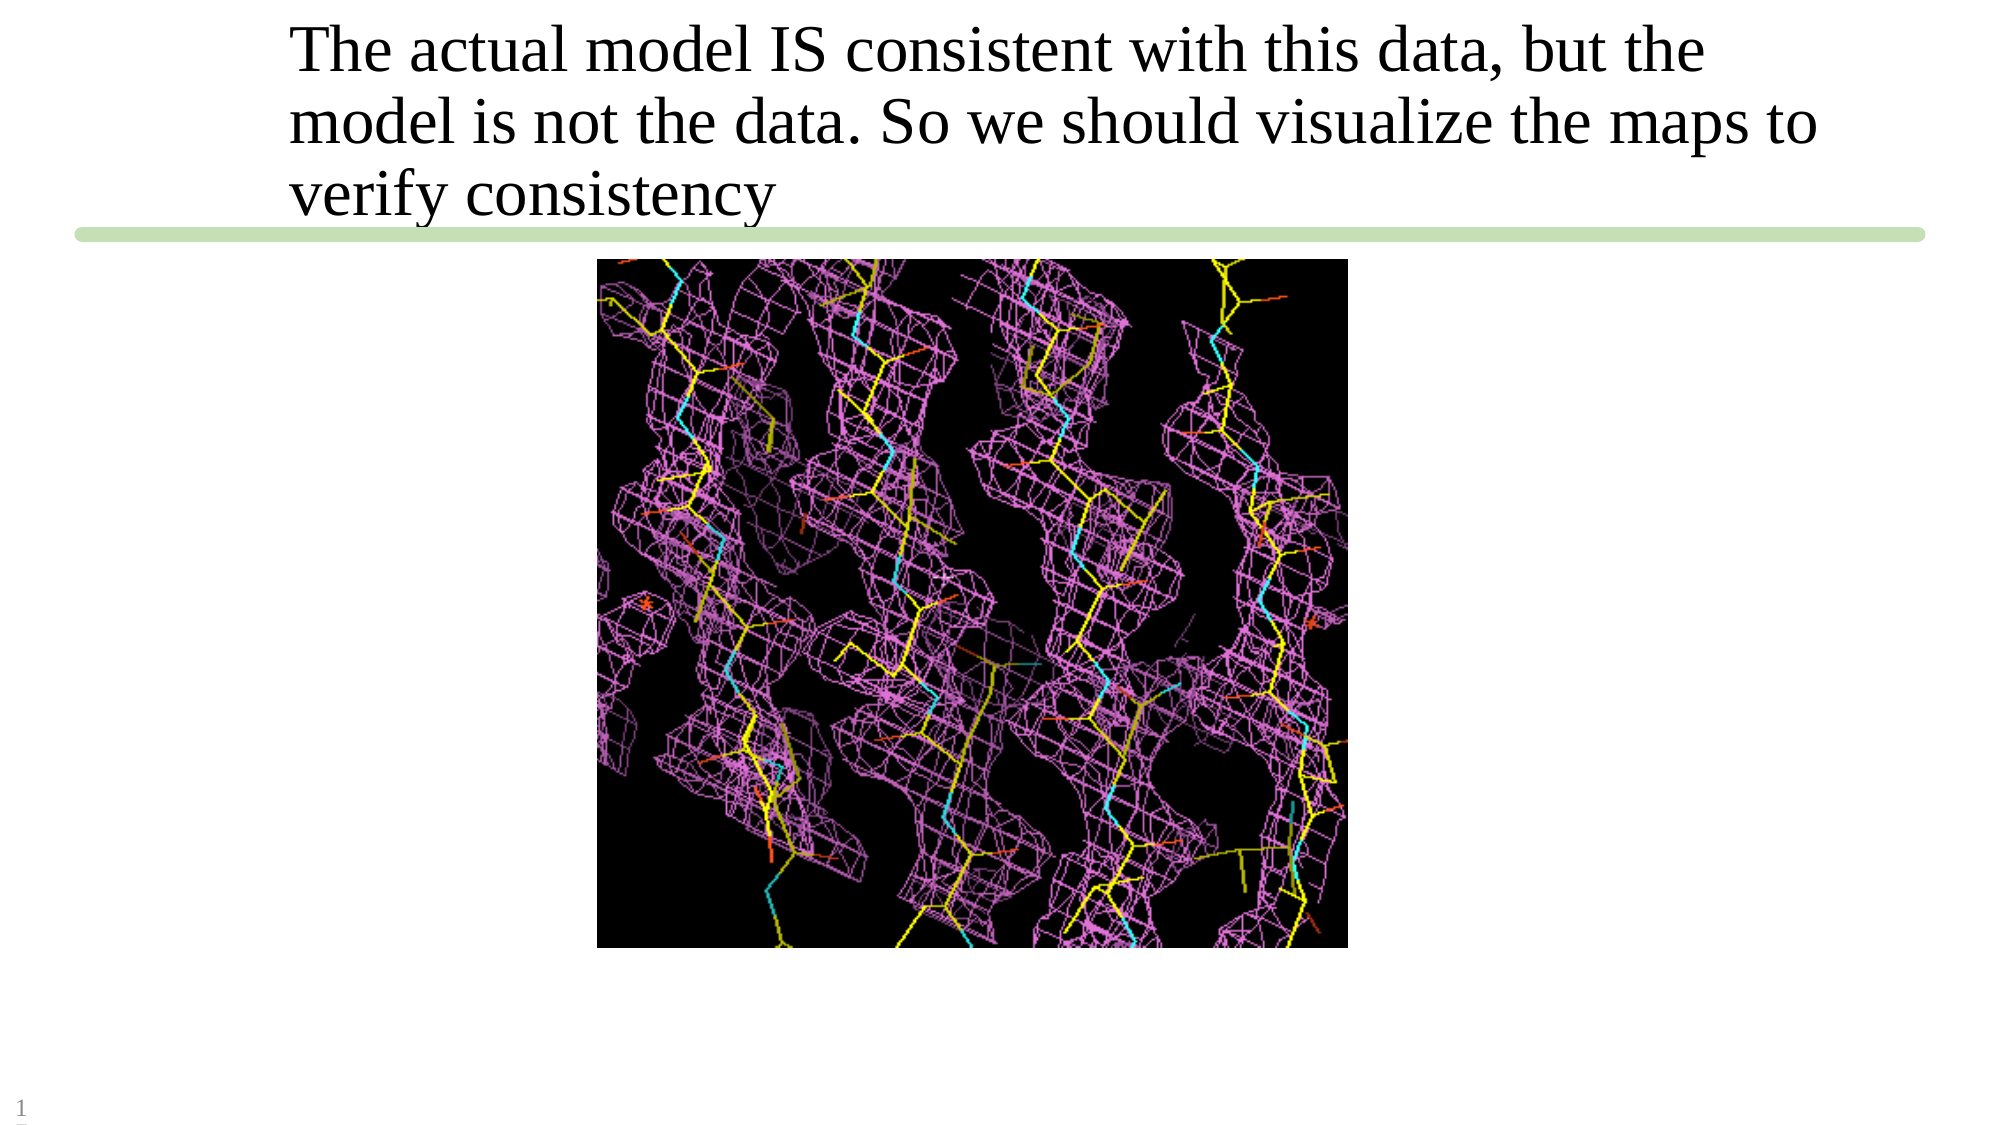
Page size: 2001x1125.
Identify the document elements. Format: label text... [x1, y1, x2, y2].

title The actual model IS consistent with this data, but the model is not the data. So we should visualize the maps to verify consistency [274, 5, 1859, 227]
picture [597, 259, 1348, 948]
slide_number 17 [0, 1085, 53, 1125]
